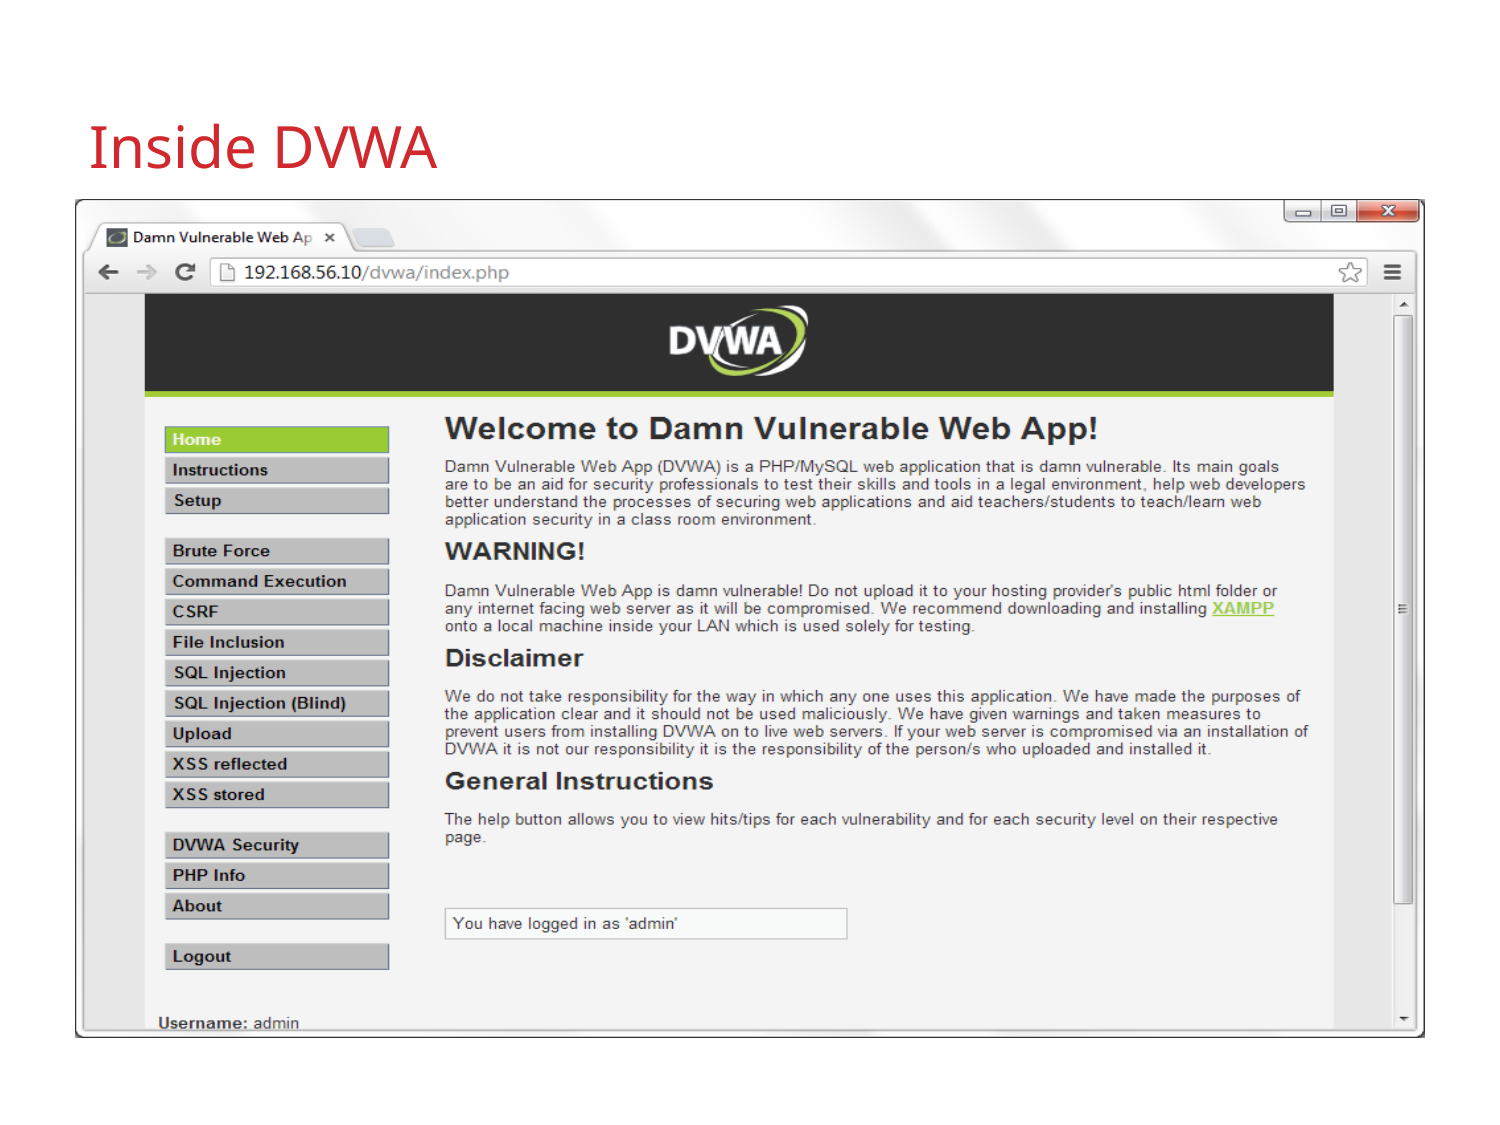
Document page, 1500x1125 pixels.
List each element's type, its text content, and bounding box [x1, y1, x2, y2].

picture [74, 199, 1426, 1038]
text_box Inside DVWA [74, 0, 1025, 188]
